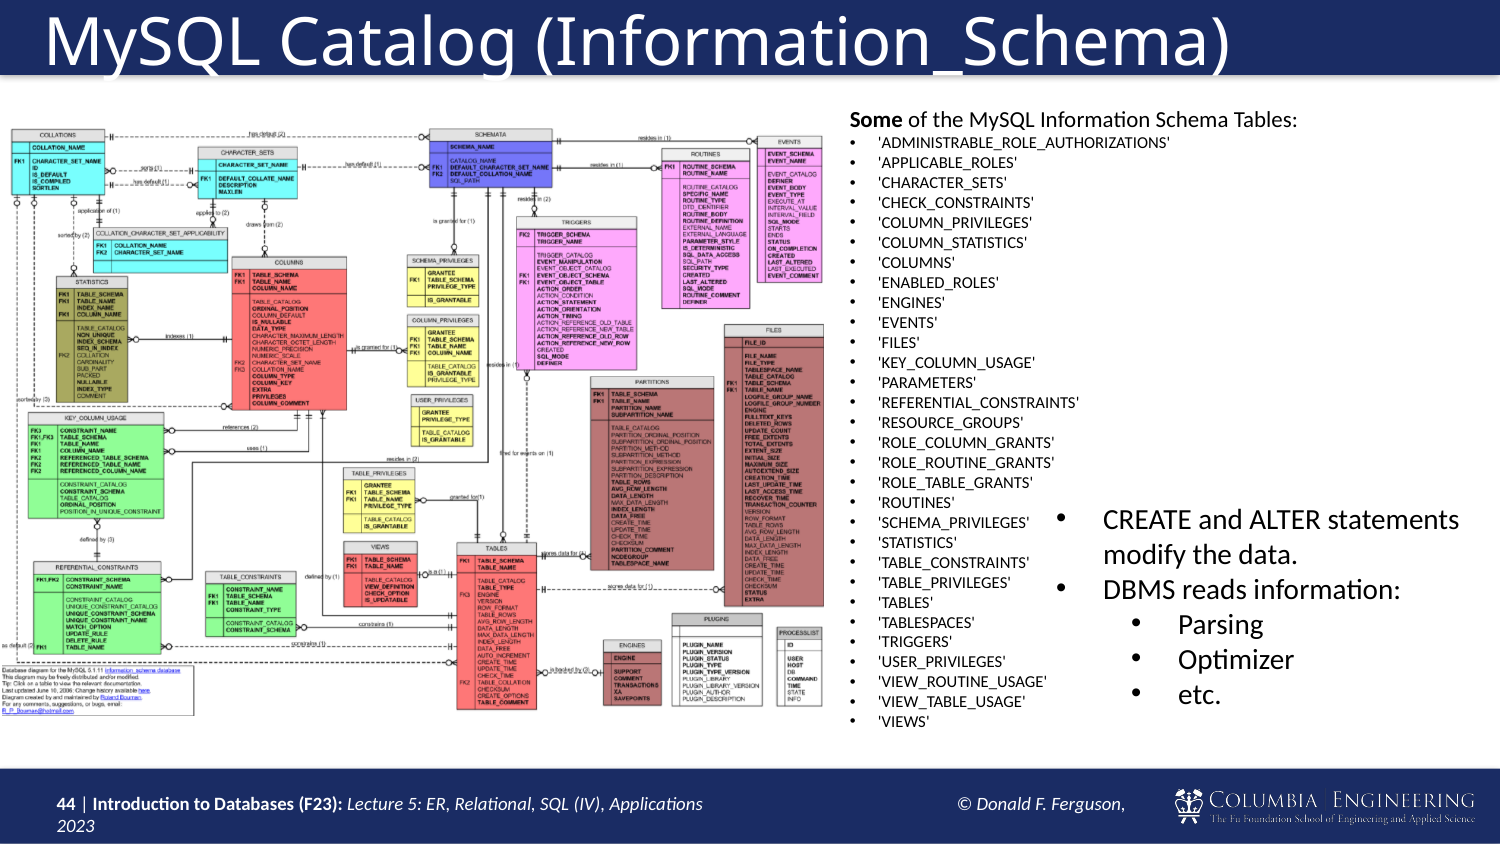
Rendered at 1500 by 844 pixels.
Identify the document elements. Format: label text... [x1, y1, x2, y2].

text_box CREATE and ALTER statements modify the data. DBMS reads information: Parsing Optimizer etc. [1041, 492, 1492, 718]
picture [2, 125, 836, 719]
title MySQL Catalog (Information_Schema) [28, 0, 1450, 73]
text_box Some of the MySQL Information Schema Tables: 'ADMINISTRABLE_ROLE_AUTHORIZATIONS' 'APPLICABLE_ROLES' 'CHARACTER_SETS' 'CHECK_CONSTRAINTS' 'COLUMN_PRIVILEGES' 'COLUMN_STATISTICS' 'COLUMNS' 'ENABLED_ROLES' 'ENGINES' 'EVENTS' 'FILES' 'KEY_COLUMN_USAGE' 'PARAMETERS' 'REFERENTIAL_CONSTRAINTS' 'RESOURCE_GROUPS' 'ROLE_COLUMN_GRANTS' 'ROLE_ROUTINE_GRANTS' 'ROLE_TABLE_GRANTS' 'ROUTINES' 'SCHEMA_PRIVILEGES' 'STATISTICS' 'TABLE_CONSTRAINTS' 'TABLE_PRIVILEGES' 'TABLES' 'TABLESPACES' 'TRIGGERS' 'USER_PRIVILEGES' 'VIEW_ROUTINE_USAGE' 'VIEW_TABLE_USAGE' 'VIEWS' [834, 97, 1410, 739]
